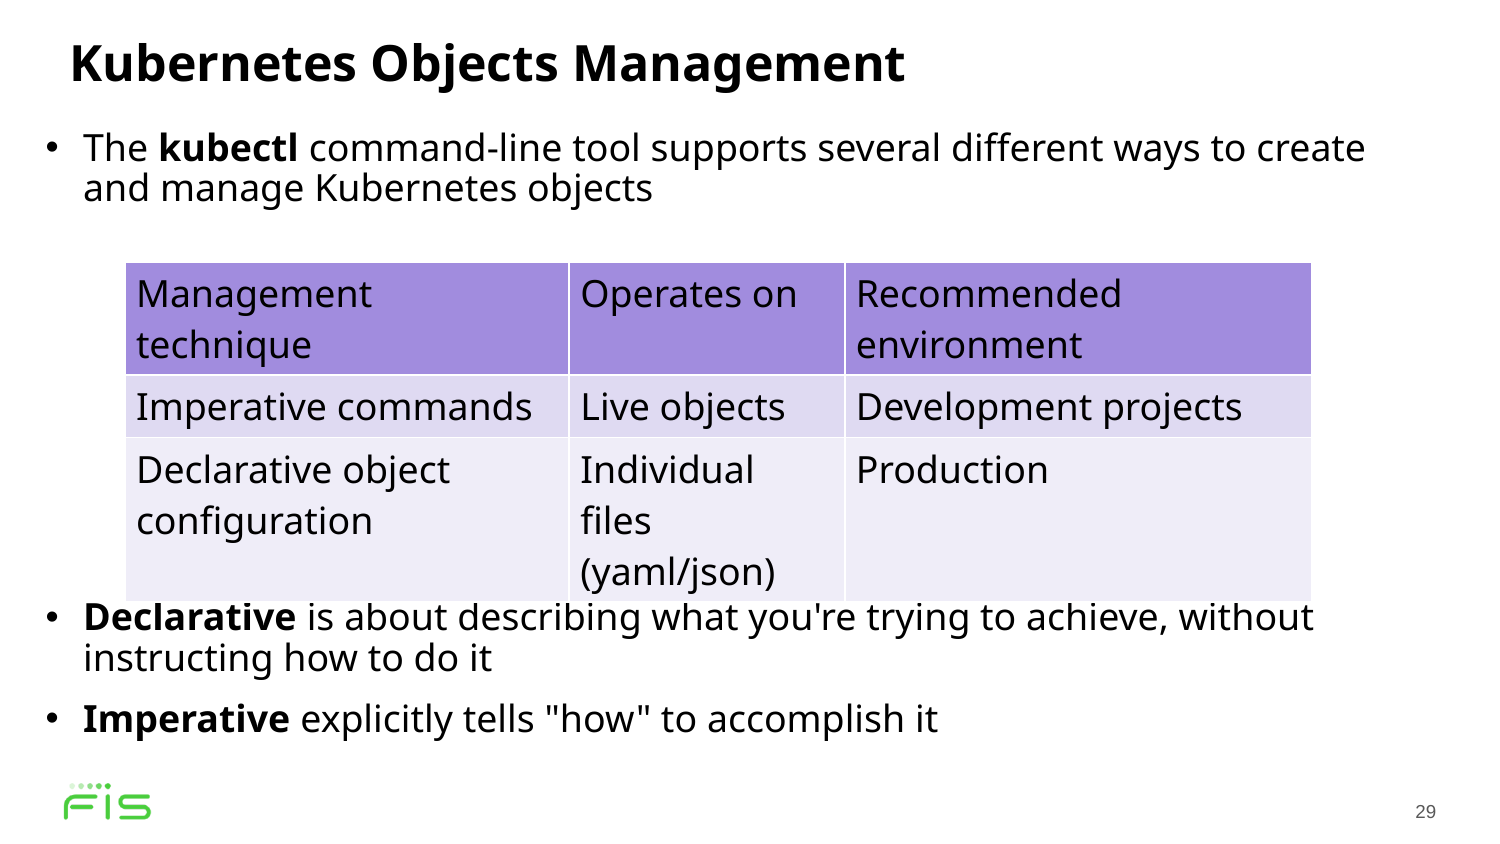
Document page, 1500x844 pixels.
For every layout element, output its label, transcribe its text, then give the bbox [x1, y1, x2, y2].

table_header Recommended environment [846, 263, 1311, 374]
table_cell Live objects [570, 376, 844, 437]
table_cell Individual files (yaml/json) [570, 438, 844, 601]
table_header Operates on [570, 263, 844, 374]
table_cell Imperative commands [126, 376, 568, 437]
text_box The kubectl command-line tool supports several different ways to create and manage Kubernetes objects Declarative is about describing what you're trying to achieve, without instructing how to do it Imperative explicitly tells "how" to accomplish it [30, 121, 1450, 821]
text_box Kubernetes Objects Management [54, 30, 1450, 119]
slide_number 29 [1359, 800, 1437, 823]
table_cell Declarative object configuration [126, 438, 568, 601]
table_cell Development projects [846, 376, 1311, 437]
table_cell Production [846, 438, 1311, 601]
table_header Management technique [126, 263, 568, 374]
